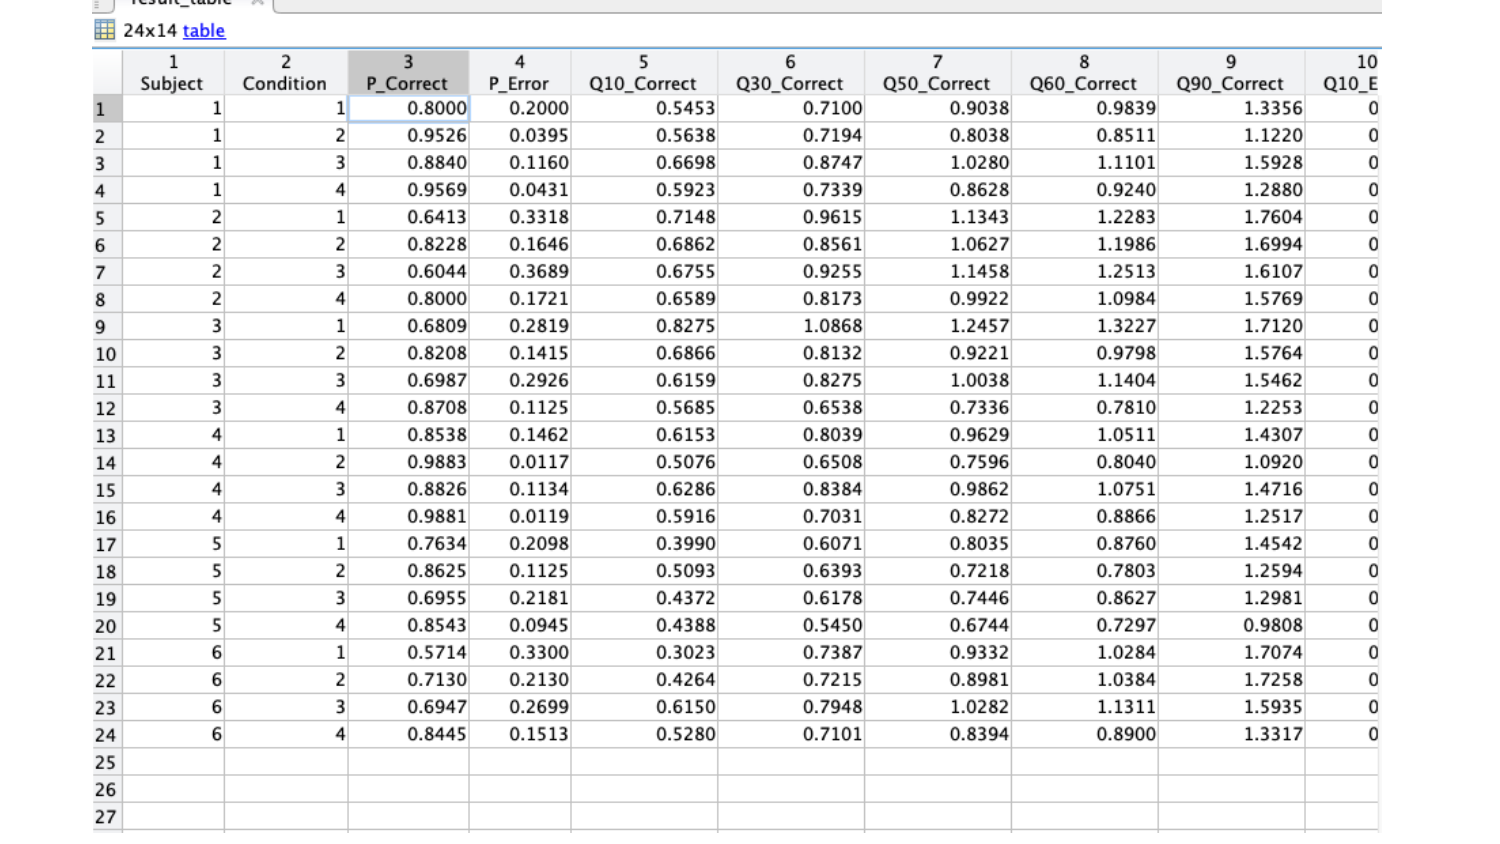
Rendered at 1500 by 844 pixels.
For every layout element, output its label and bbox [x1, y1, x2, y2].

picture [91, 0, 1382, 833]
